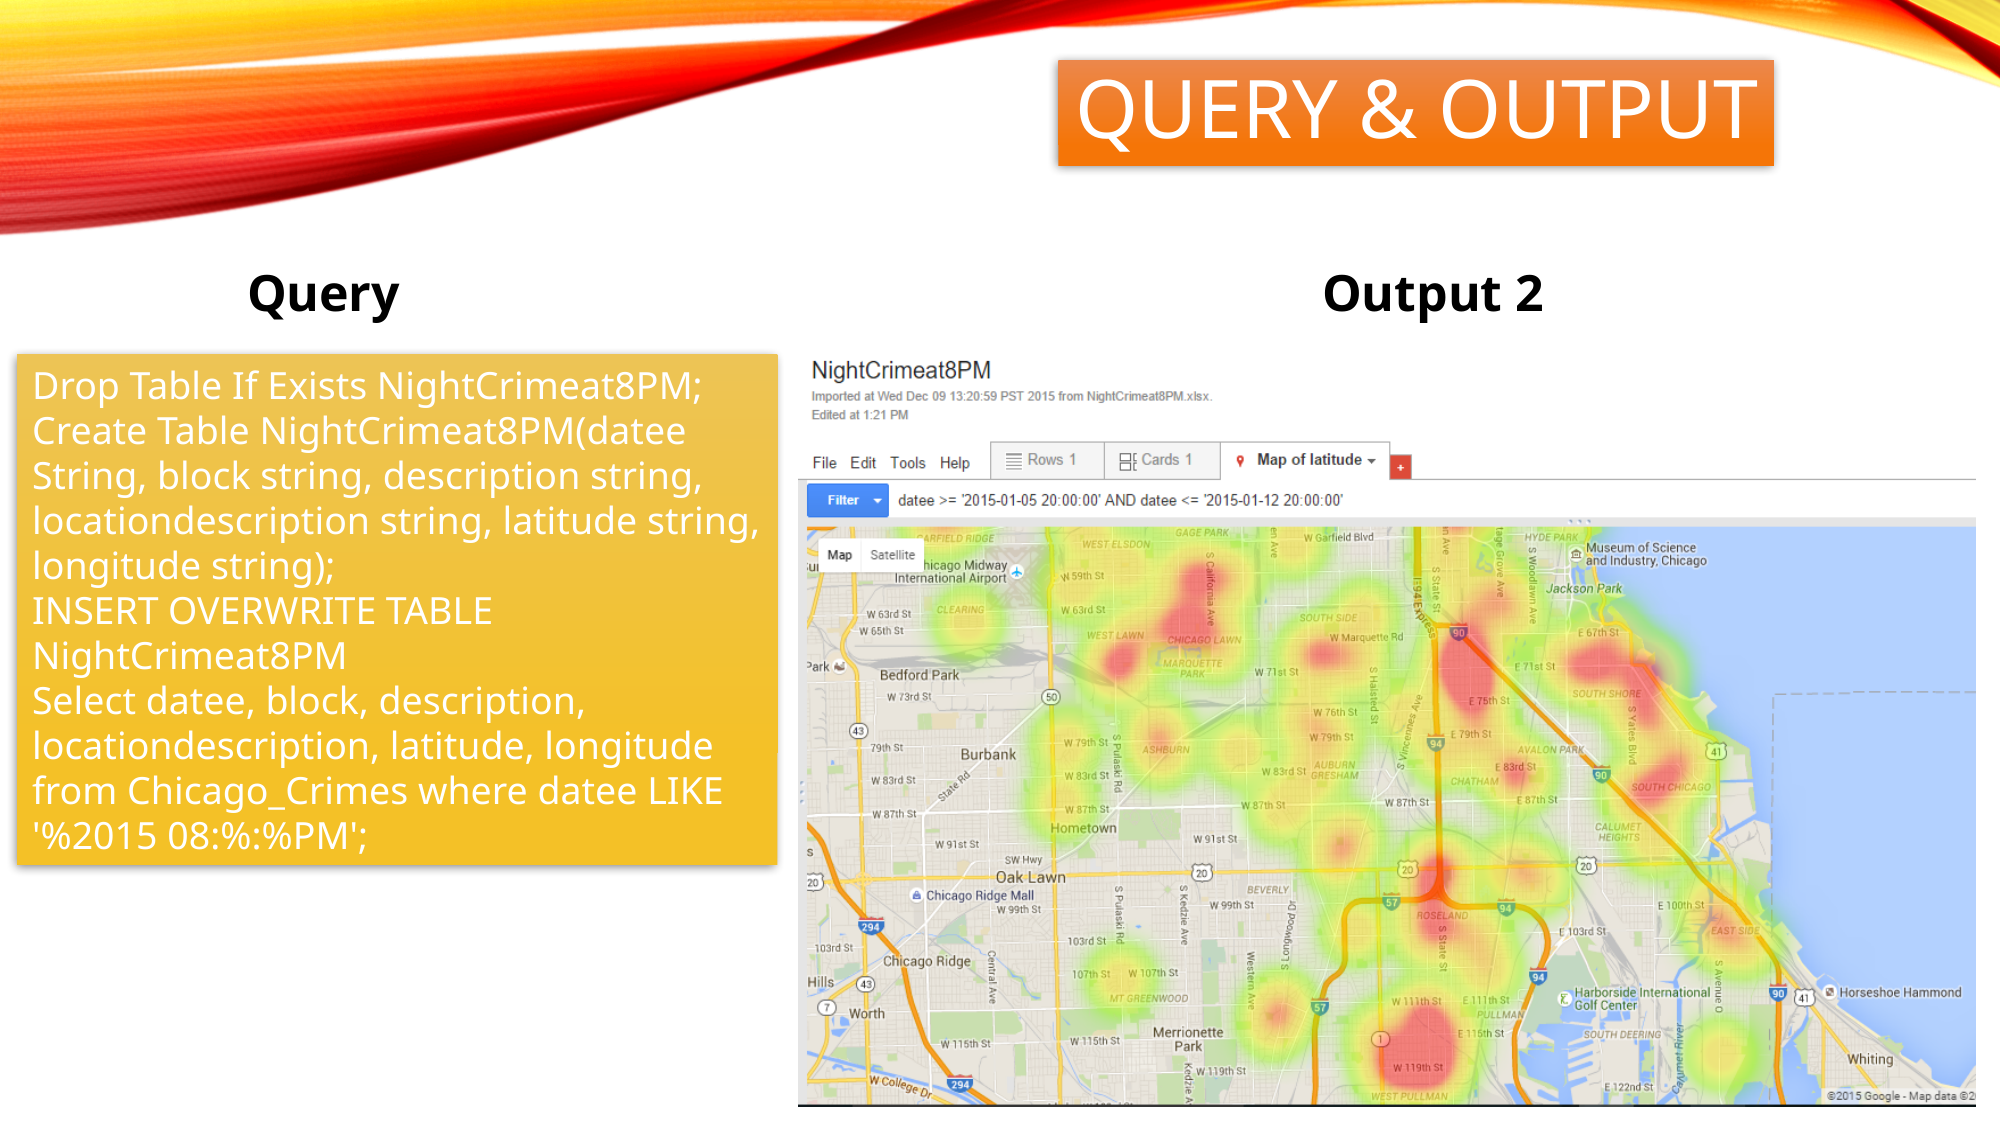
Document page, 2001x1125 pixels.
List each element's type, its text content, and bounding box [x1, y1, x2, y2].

text_box Output 2 [1307, 253, 1562, 329]
text_box Query [232, 253, 429, 329]
text_box Query & Output [1058, 60, 1774, 166]
picture [0, 0, 2000, 237]
picture [798, 354, 1976, 1108]
text_box Drop Table If Exists NightCrimeat8PM; Create Table NightCrimeat8PM(datee String, block string, description string, locationdescription string, latitude string, longitude string); INSERT OVERWRITE TABLE NightCrimeat8PM Select datee, block, description, locationdescription, latitude, longitude from Chicago_Crimes where datee LIKE '%2015 08:%:%PM'; [17, 354, 778, 865]
